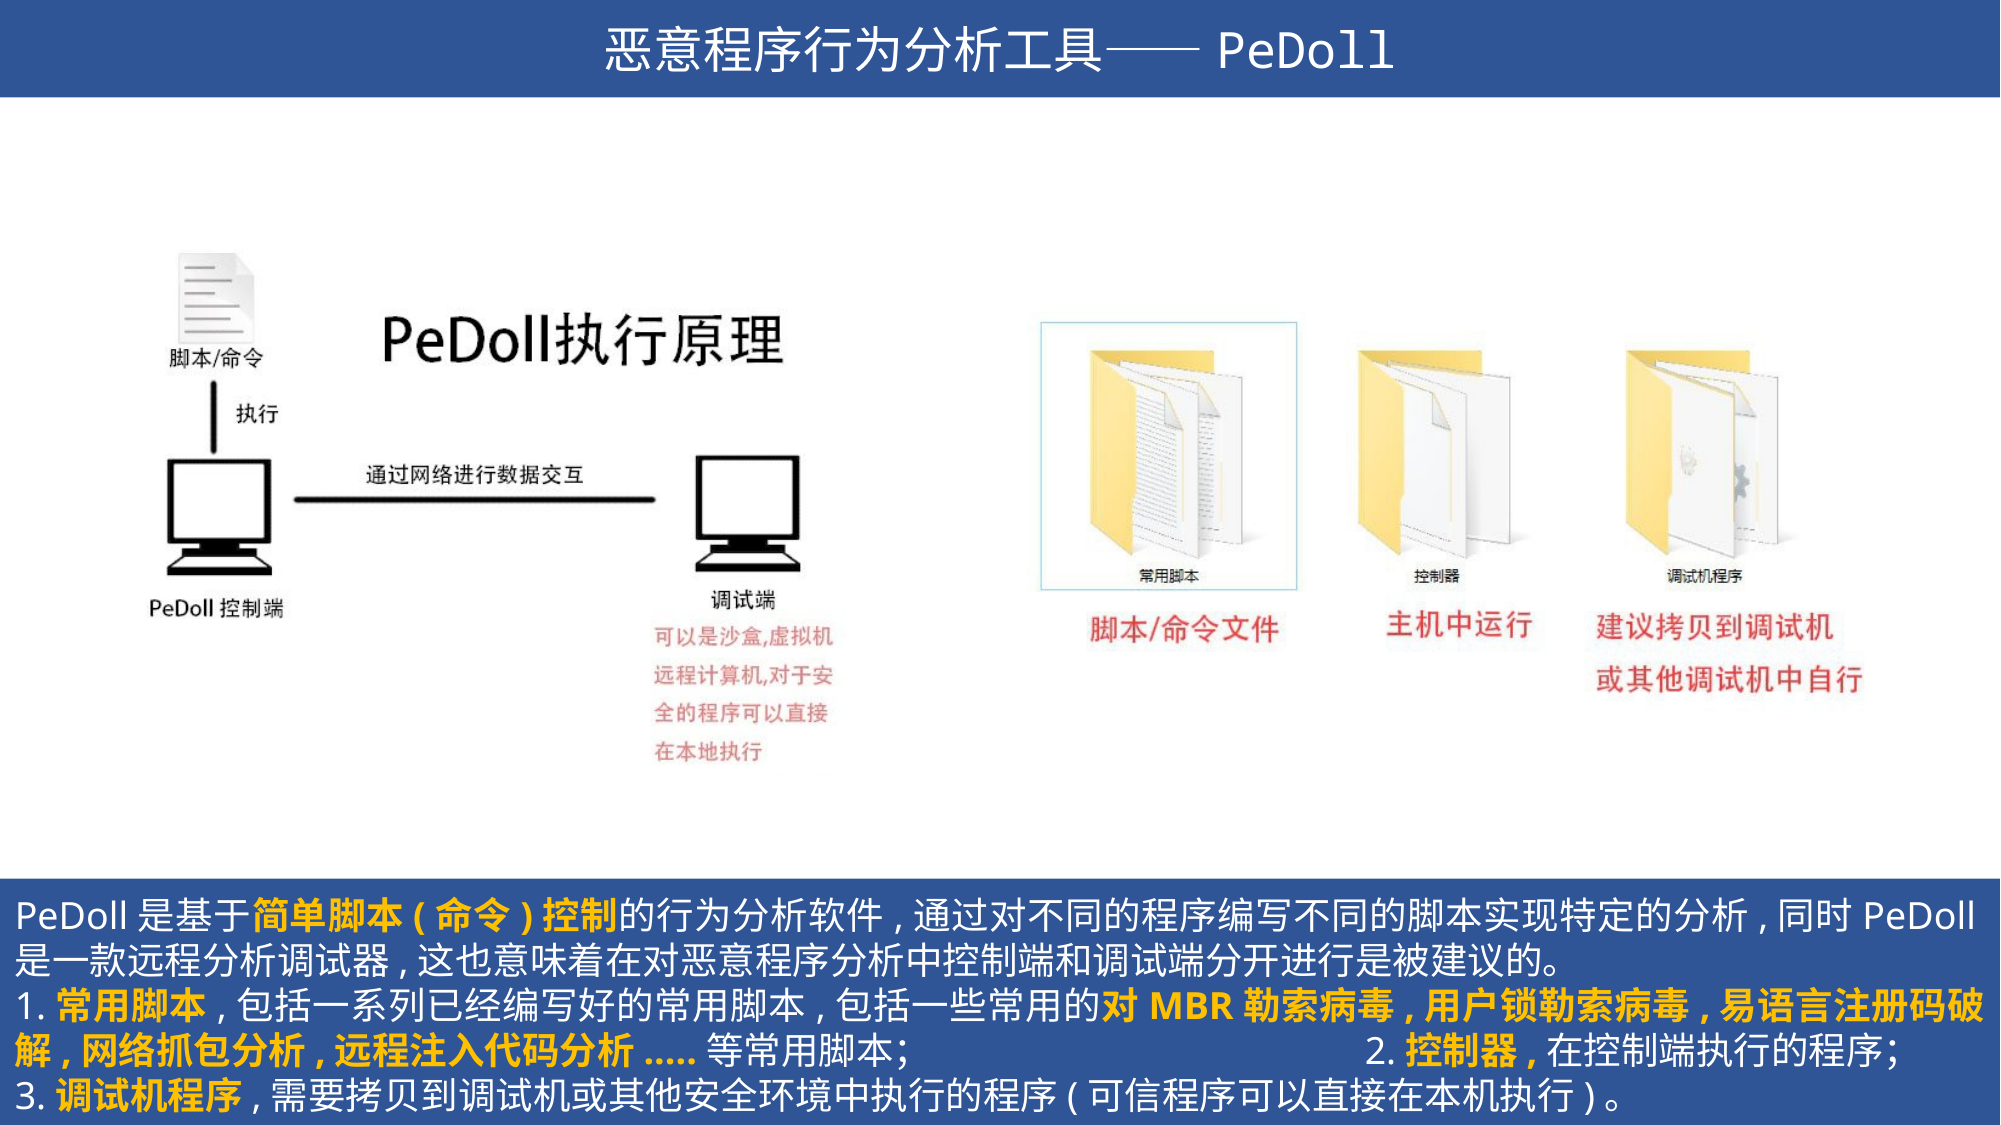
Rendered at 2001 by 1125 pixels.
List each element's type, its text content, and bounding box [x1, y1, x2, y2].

picture [68, 201, 934, 775]
text_box PeDoll是基于简单脚本(命令)控制的行为分析软件,通过对不同的程序编写不同的脚本实现特定的分析,同时PeDoll是一款远程分析调试器,这也意味着在对恶意程序分析中控制端和调试端分开进行是被建议的。 1.常用脚本,包括一系列已经编写好的常用脚本,包括一些常用的对MBR勒索病毒,用户锁勒索病毒,易语言注册码破解,网络抓包分析,远程注入代码分析.....等常用脚本； 2.控制器,在控制端执行的程序； 3.调试机程序,需要拷贝到调试机或其他安全环境中执行的程序(可信程序可以直接在本机执行)。 [0, 878, 2000, 1125]
text_box 恶意程序行为分析工具——PeDoll [0, 0, 2000, 98]
picture [1026, 312, 1893, 718]
